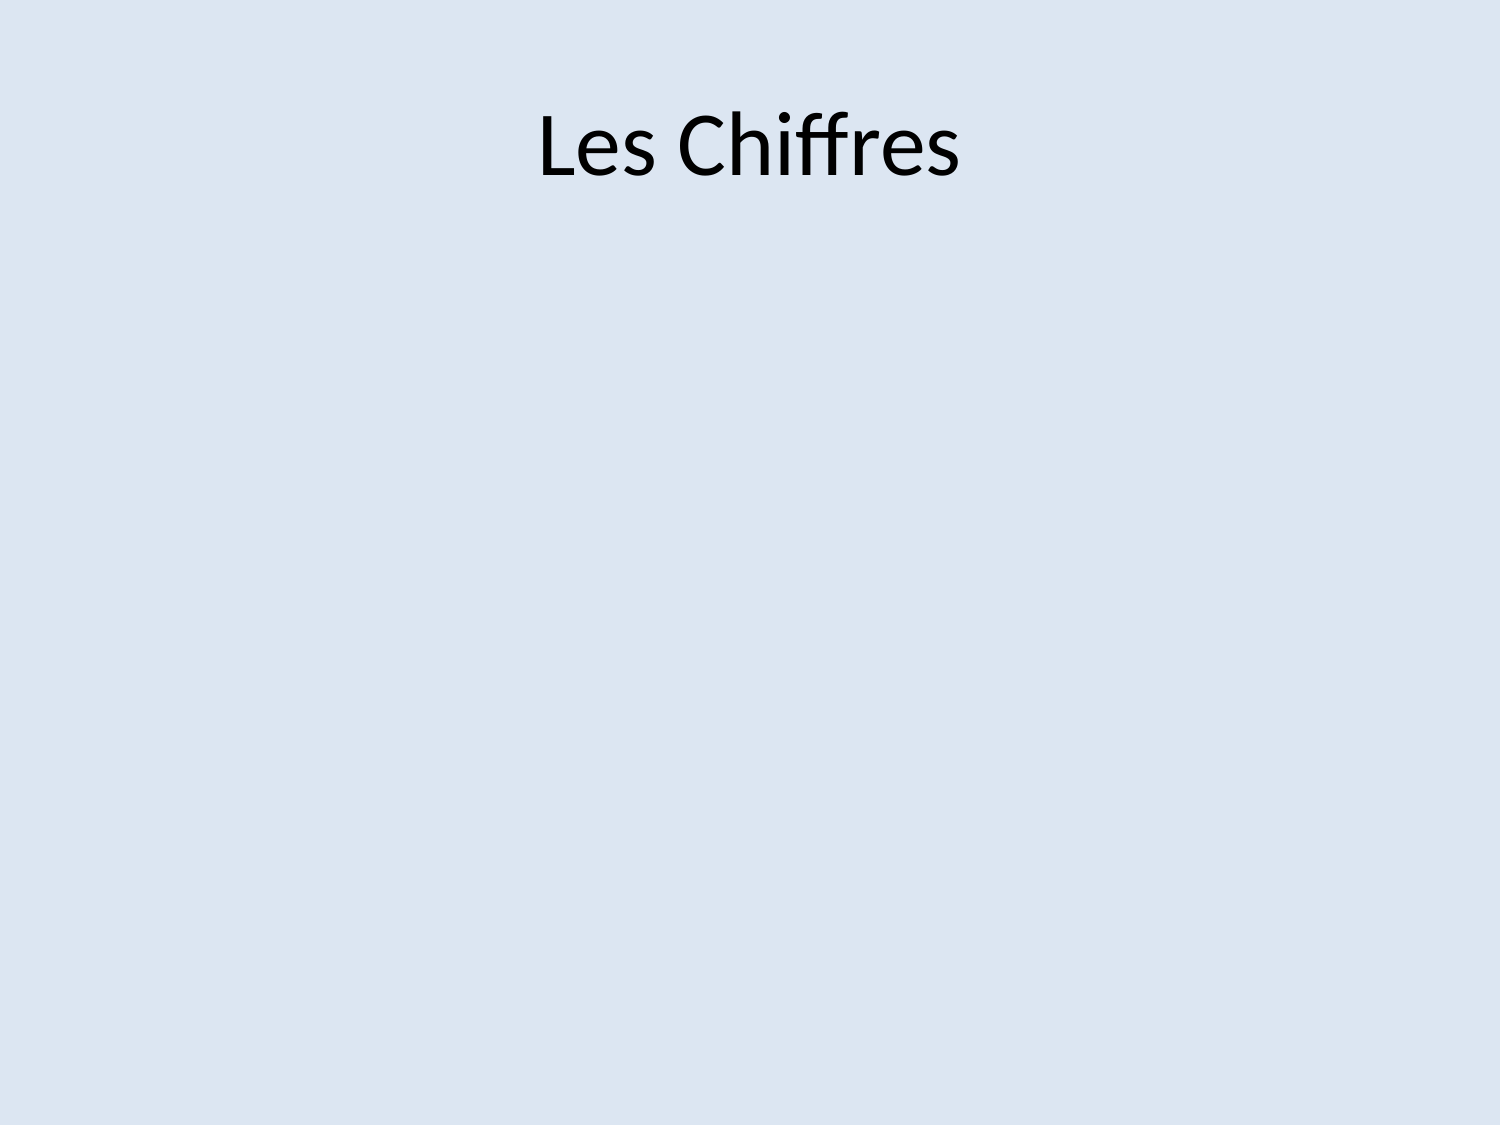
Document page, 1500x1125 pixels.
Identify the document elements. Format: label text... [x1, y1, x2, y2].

title Les Chiffres [75, 45, 1425, 233]
